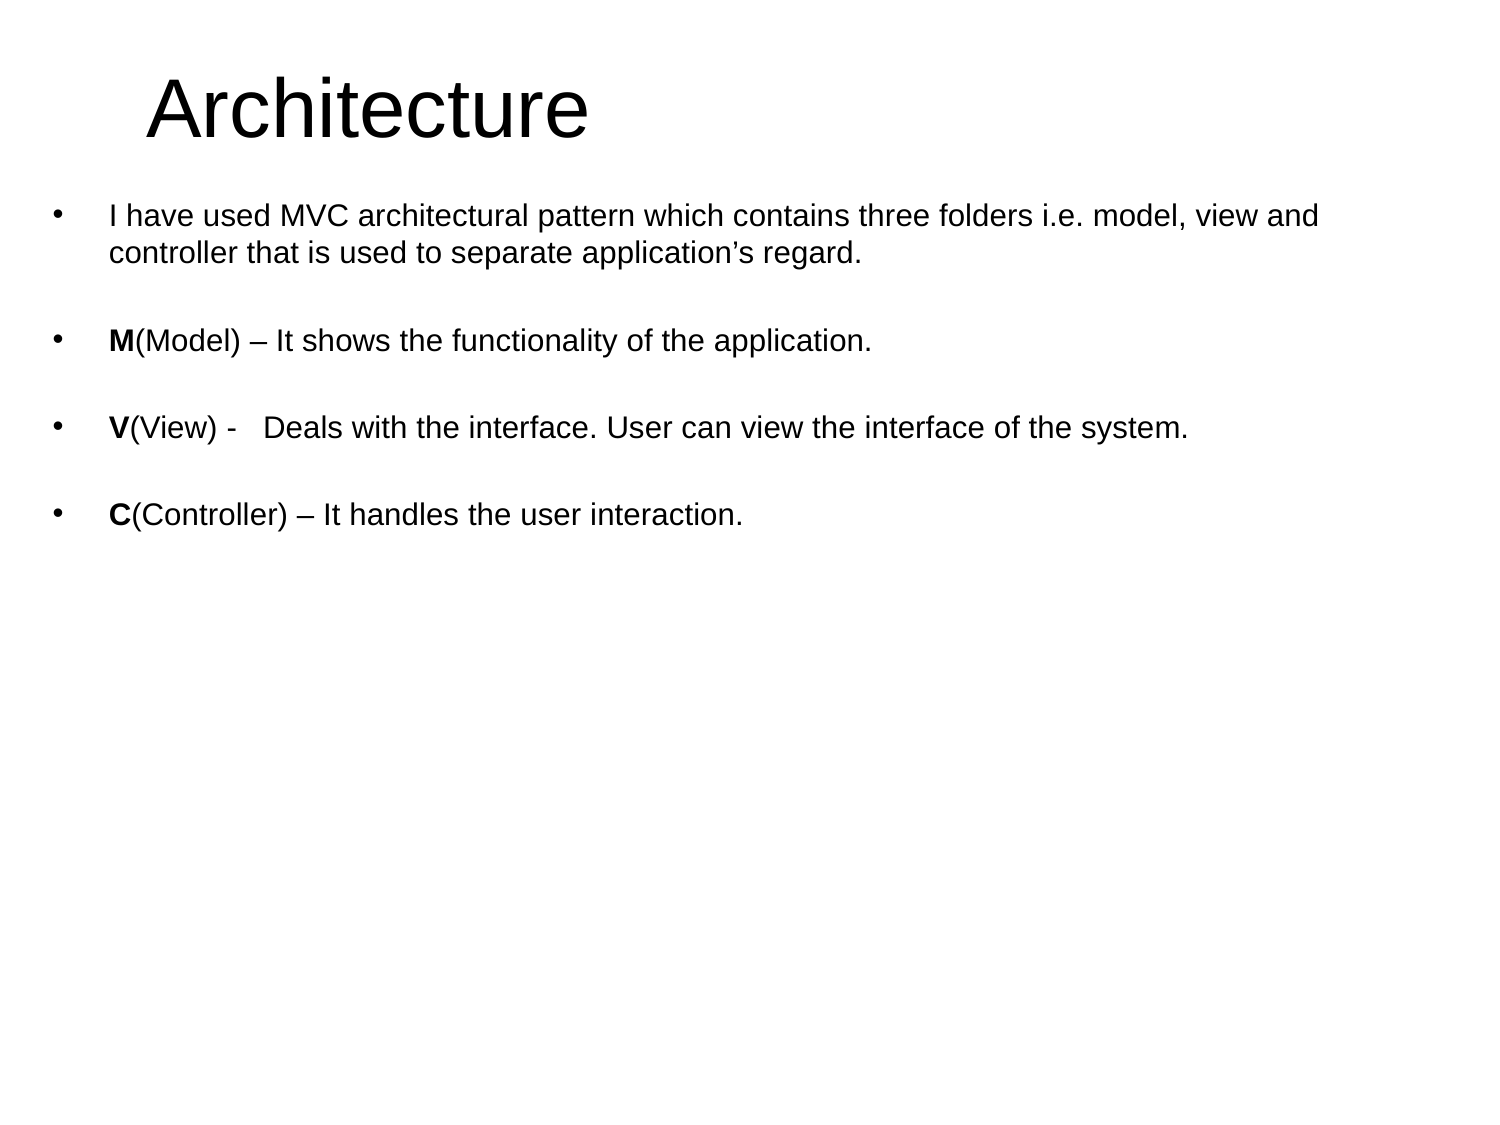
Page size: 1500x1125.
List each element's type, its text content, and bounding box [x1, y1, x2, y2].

list I have used MVC architectural pattern which contains three folders i.e. model, view and controller that is used to separate application’s regard. M(Model) – It shows the functionality of the application. V(View) - Deals with the interface. User can view the interface of the system. C(Controller) – It handles the user interaction. [37, 187, 1388, 930]
title Architecture [75, 45, 663, 163]
